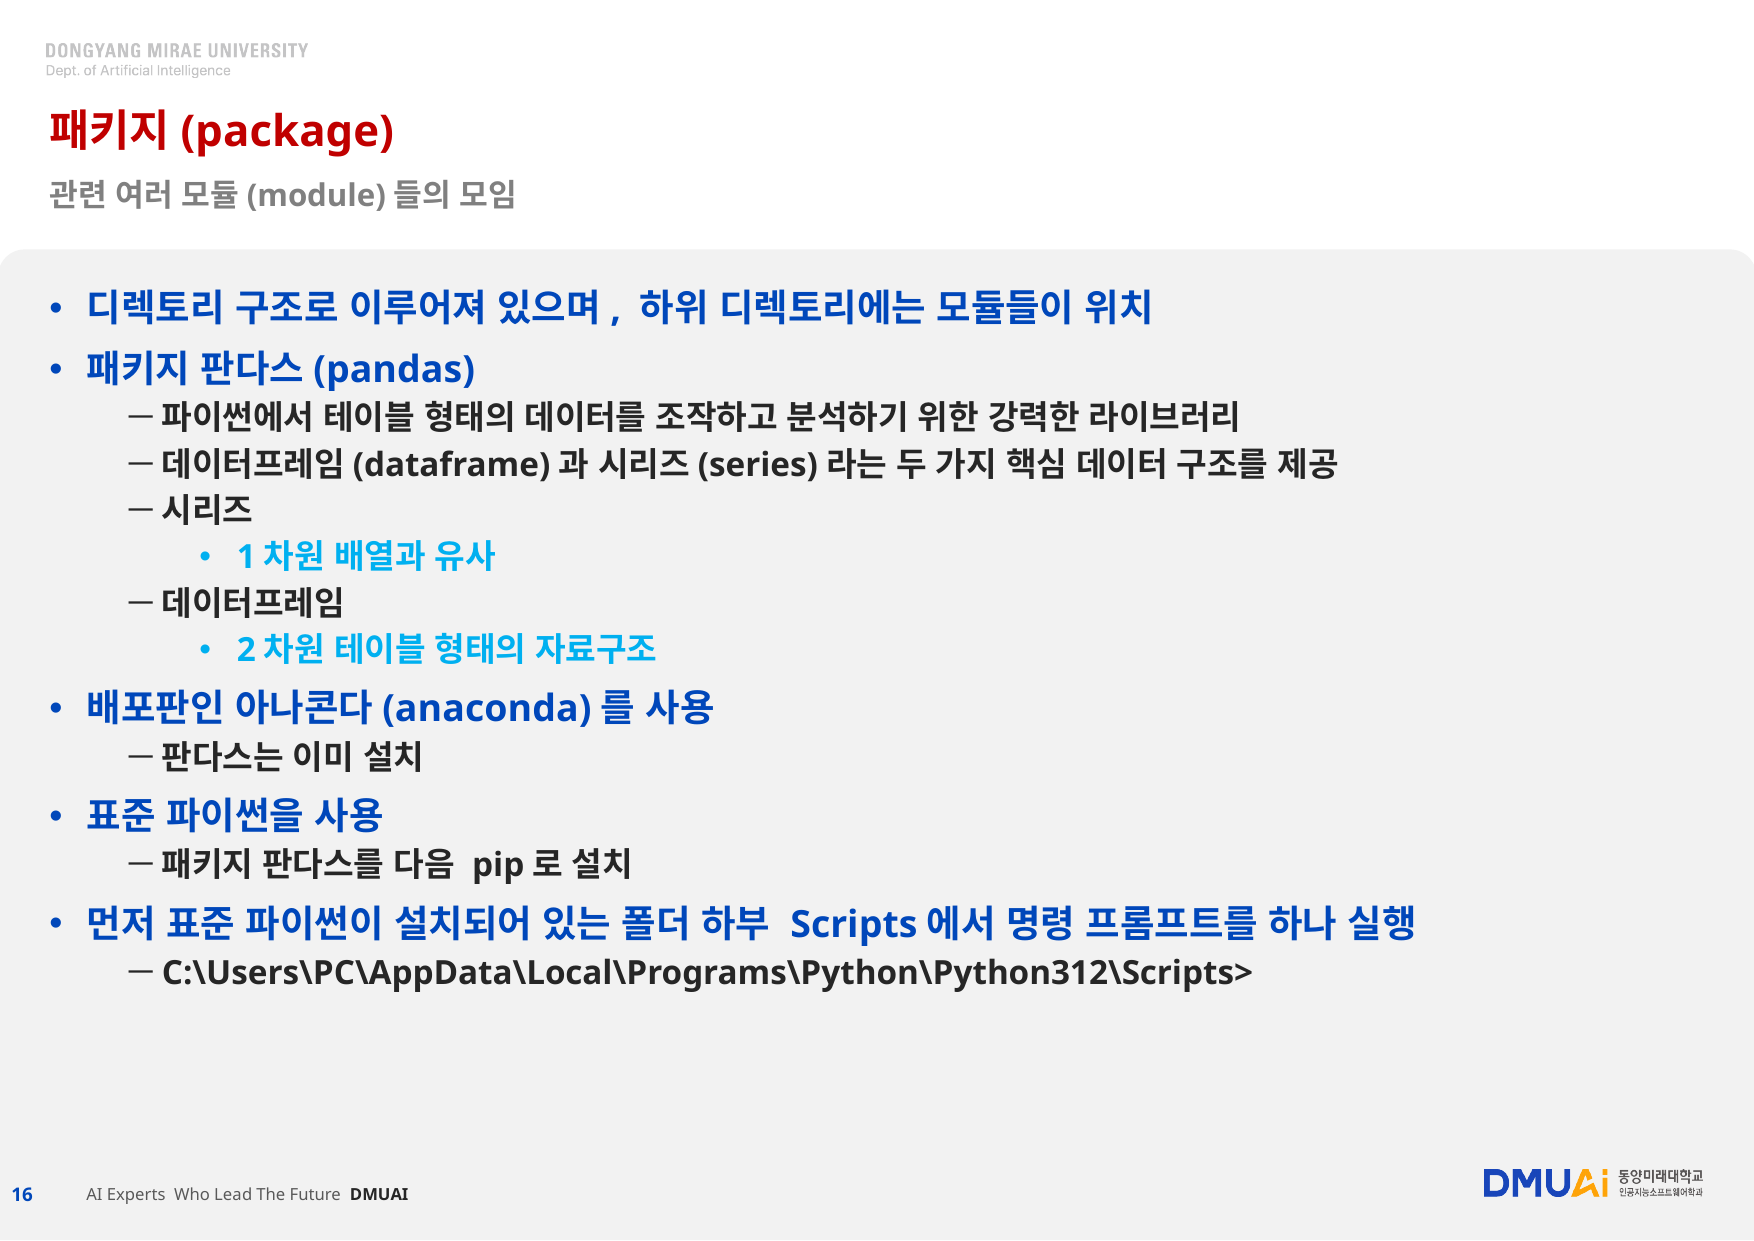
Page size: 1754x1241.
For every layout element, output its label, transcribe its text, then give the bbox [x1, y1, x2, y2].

picture [46, 43, 308, 78]
title 패키지(package) [34, 101, 1754, 157]
list 관련 여러 모듈(module)들의 모임 [34, 171, 1754, 222]
list 디렉토리 구조로 이루어져 있으며, 하위 디렉토리에는 모듈들이 위치 패키지 판다스(pandas) 파이썬에서 테이블 형태의 데이터를 조작하고 분석하기 위한 강력한 라이브러리 데이터프레임(dataframe)과 시리즈(series)라는 두 가지 핵심 데이터 구조를 제공 시리즈 1차원 배열과 유사 데이터프레임 2차원 테이블 형태의 자료구조 배포판인 아나콘다(anaconda)를 사용 판다스는 이미 설치 표준 파이썬을 사용 패키지 판다스를 다음 pip로 설치 먼저 표준 파이썬이 설치되어 있는 폴더 하부 Scripts에서 명령 프롬프트를 하나 실행 C:\Users\PC\AppData\Local\Programs\Python\Python312\Scripts> [34, 281, 1703, 1116]
picture [1484, 1169, 1703, 1197]
